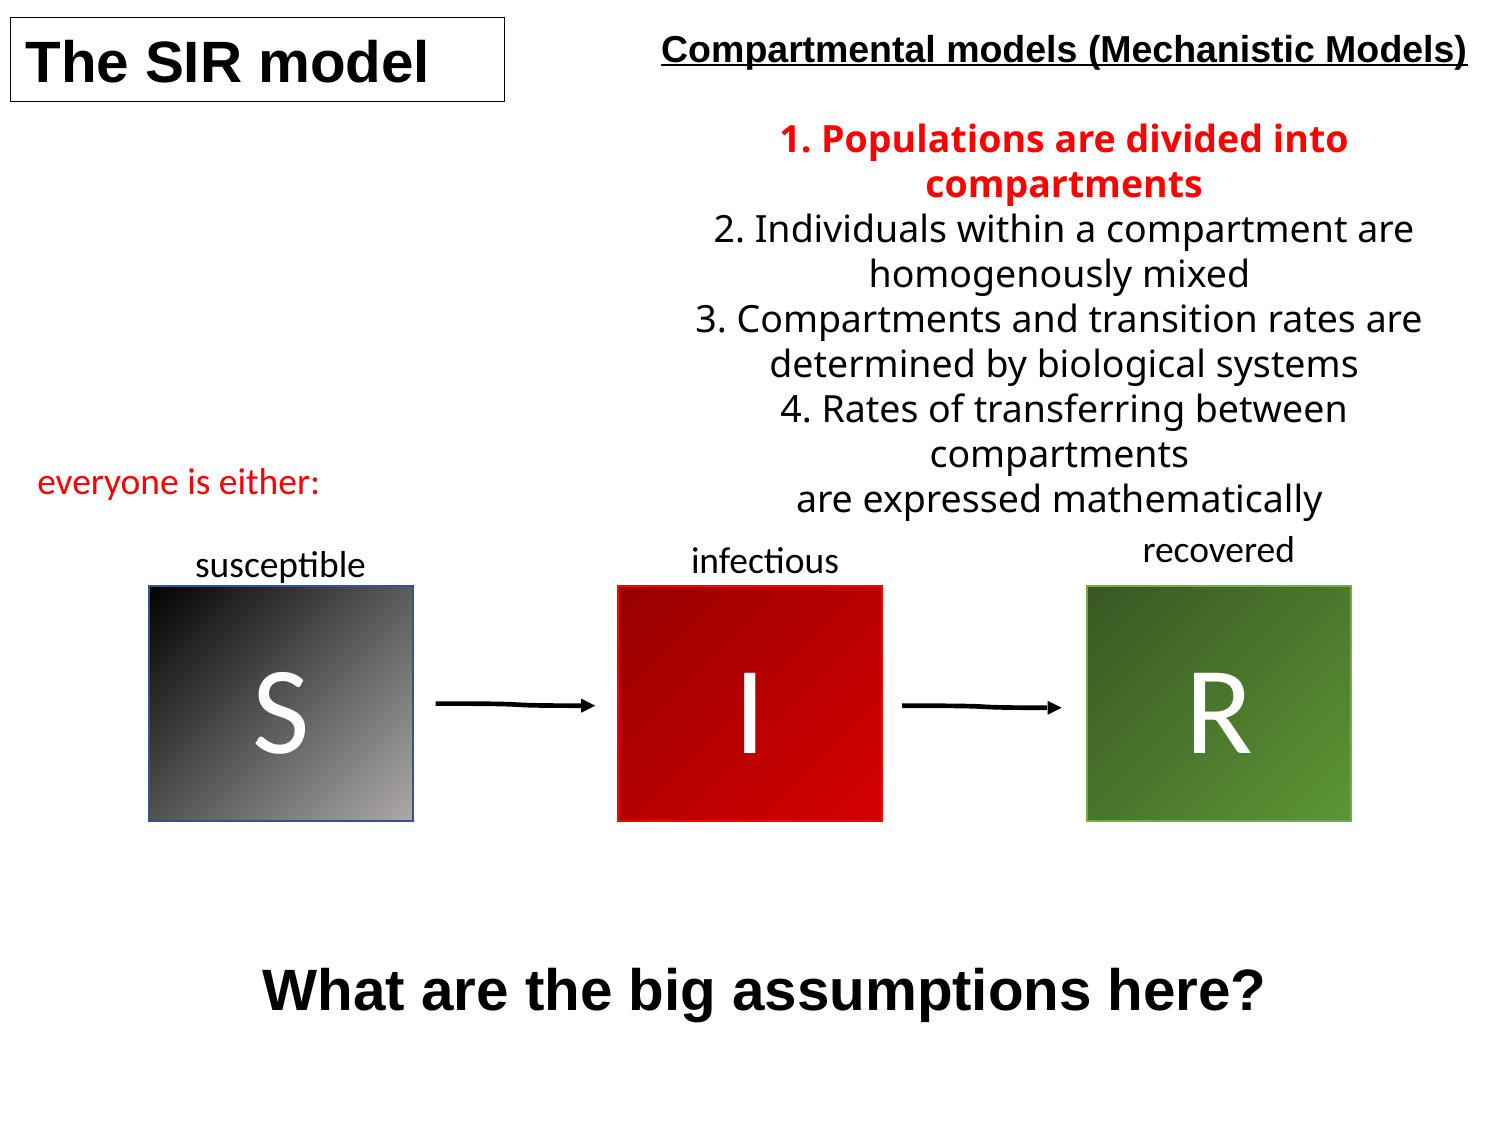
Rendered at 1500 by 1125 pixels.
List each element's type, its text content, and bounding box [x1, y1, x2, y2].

text_box The SIR model [10, 17, 505, 102]
text_box S [148, 585, 414, 822]
text_box Compartmental models (Mechanistic Models) 1. Populations are divided into compartments 2. Individuals within a compartment are homogenously mixed 3. Compartments and transition rates are determined by biological systems 4. Rates of transferring between compartments are expressed mathematically [628, 17, 1500, 527]
text_box recovered [1127, 527, 1311, 578]
text_box I [617, 585, 883, 822]
text_box everyone is either: [22, 449, 336, 510]
text_box susceptible [180, 532, 382, 592]
text_box infectious [676, 528, 855, 589]
text_box What are the big assumptions here? [248, 944, 1283, 1029]
text_box R [1086, 585, 1352, 822]
